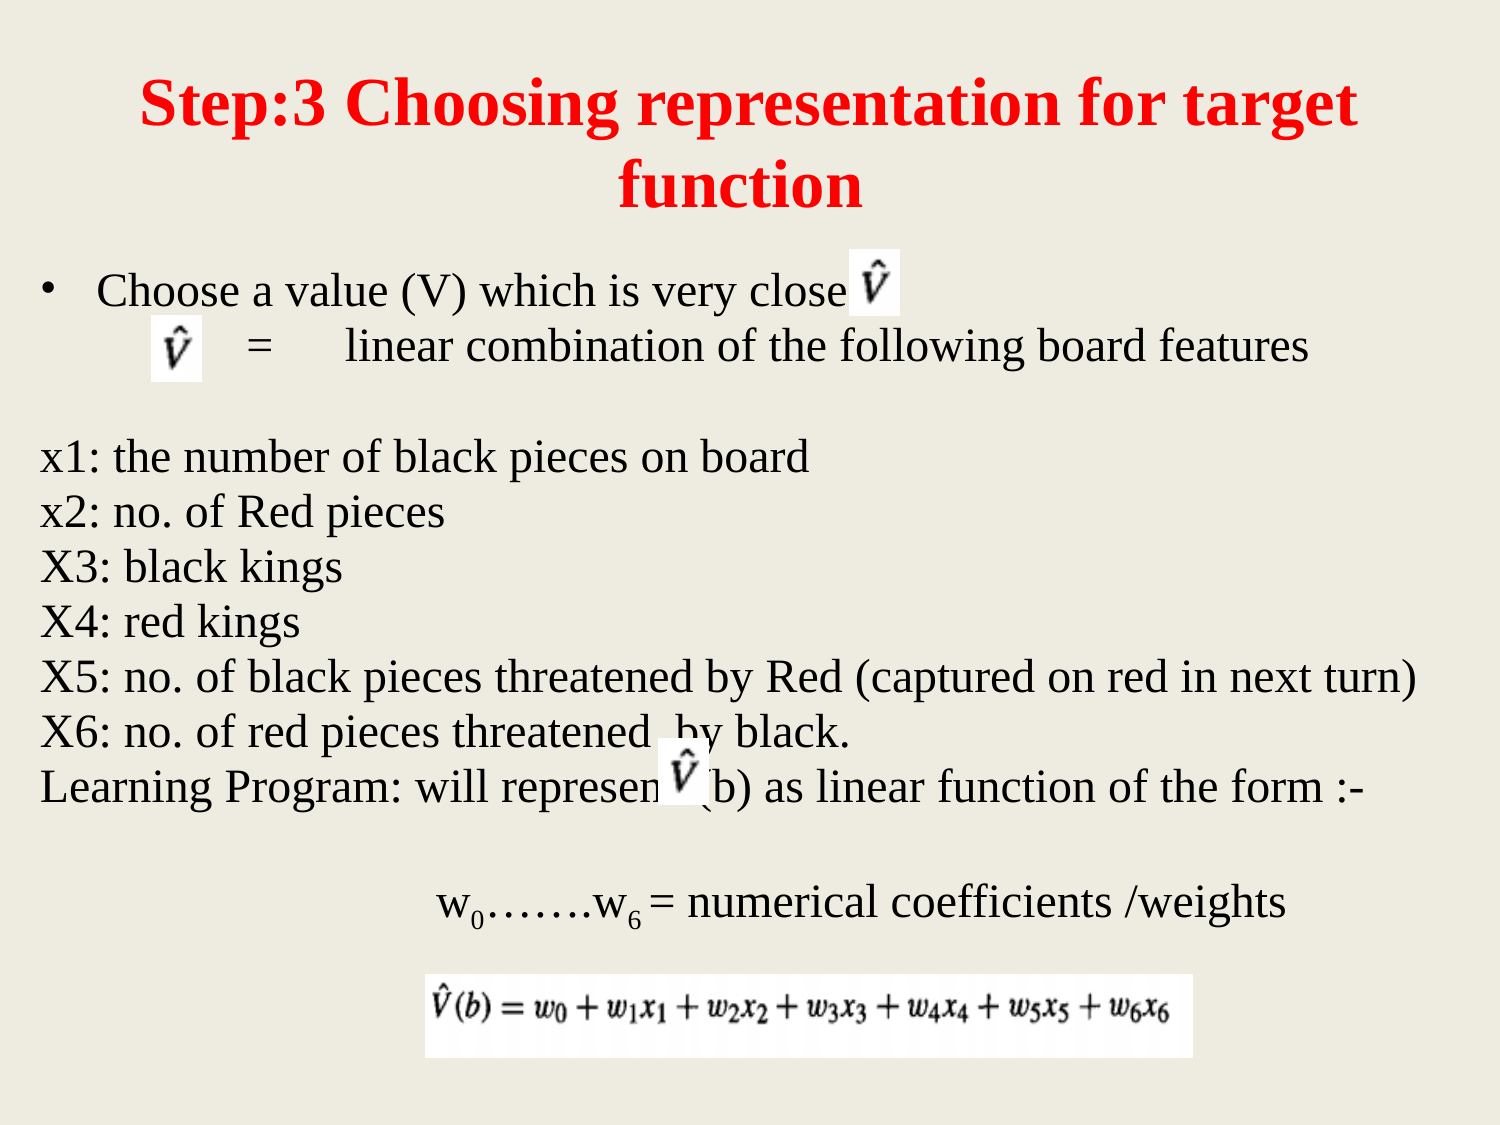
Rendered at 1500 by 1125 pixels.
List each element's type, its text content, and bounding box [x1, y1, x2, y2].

picture [658, 738, 709, 805]
picture [849, 249, 901, 317]
picture [424, 974, 1193, 1058]
list Choose a value (V) which is very close to = linear combination of the following board features x1: the number of black pieces on board x2: no. of Red pieces X3: black kings X4: red kings X5: no. of black pieces threatened by Red (captured on red in next turn) X6: no. of red pieces threatened by black. Learning Program: will represent (b) as linear function of the form :- w0…….w6 = numerical coefficients /weights [24, 262, 1463, 1100]
picture [151, 315, 202, 382]
title Step:3 Choosing representation for target function [24, 45, 1475, 233]
